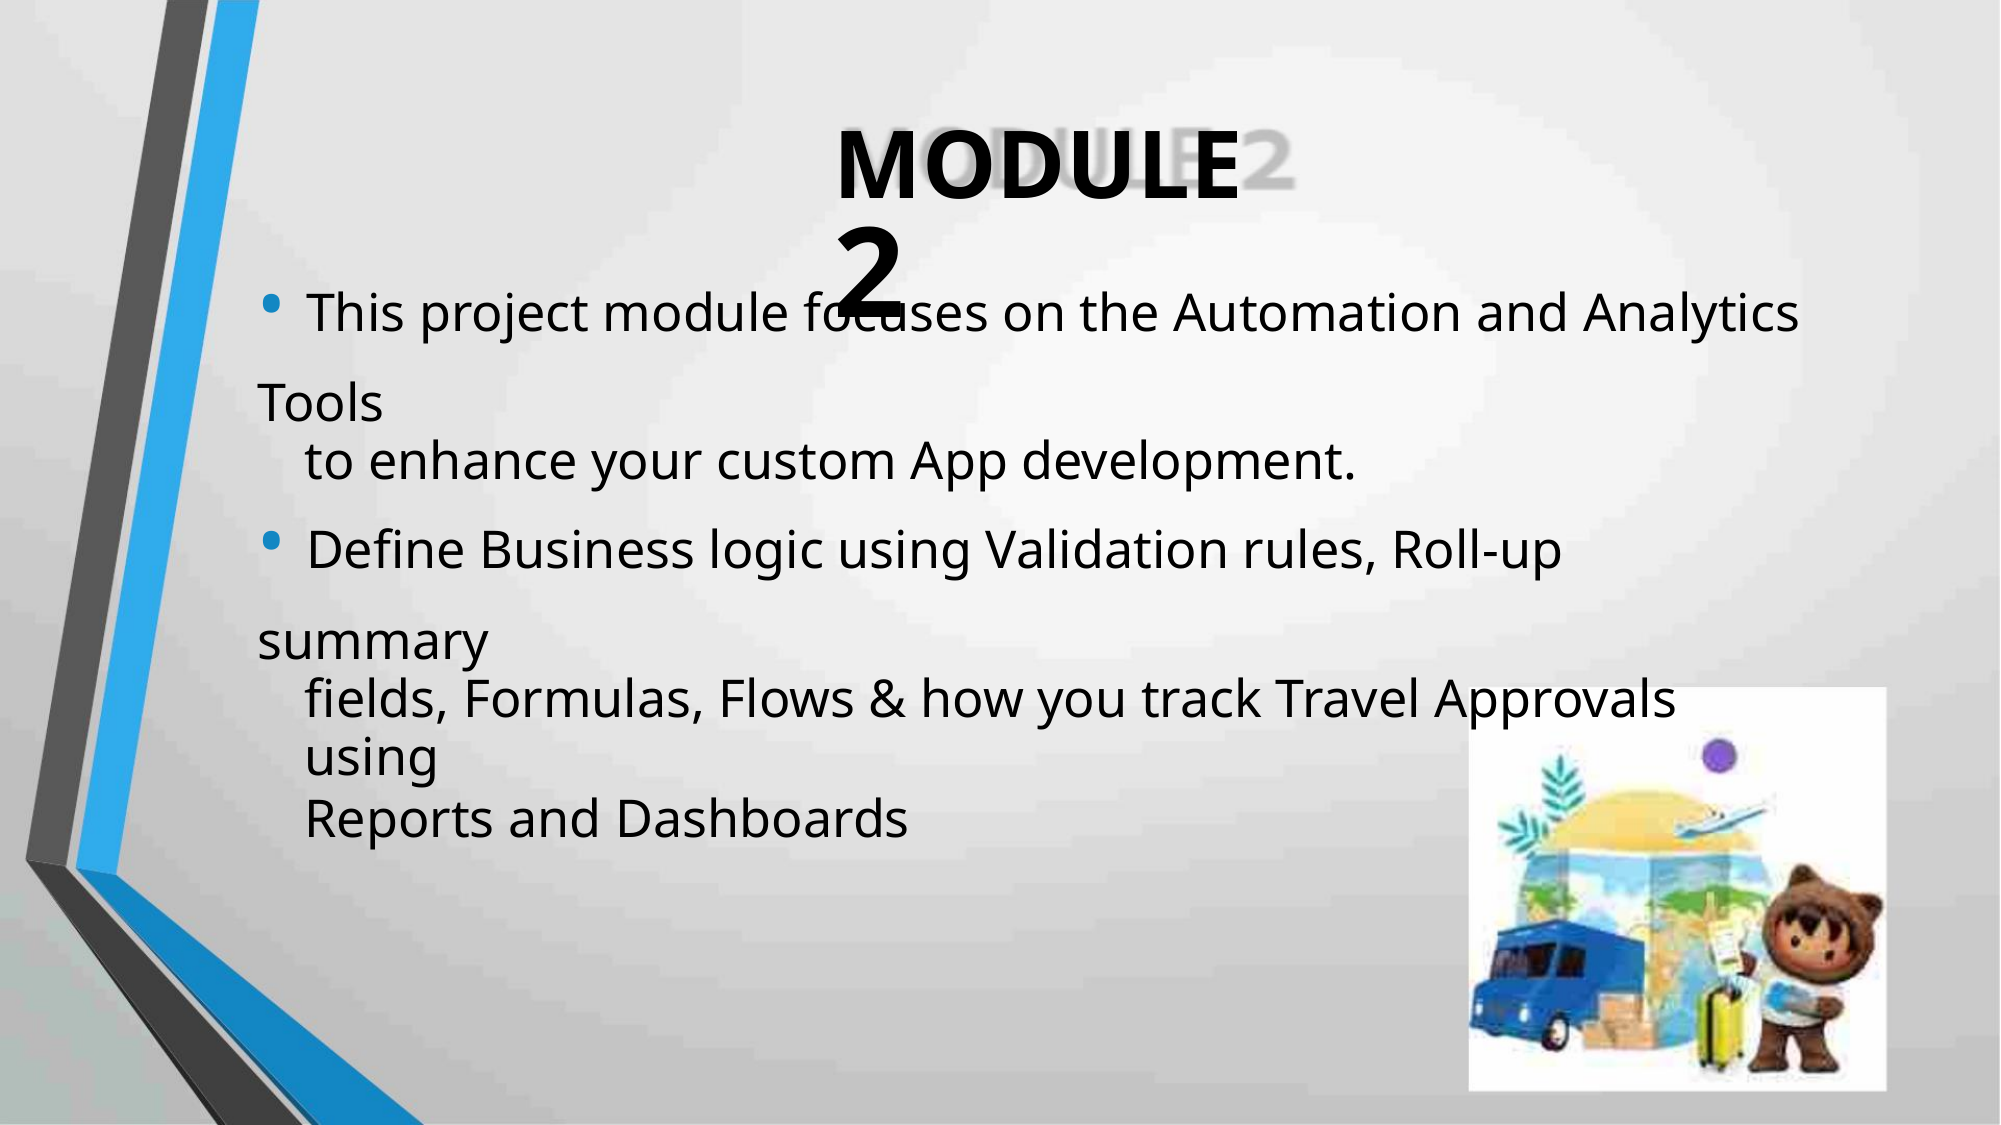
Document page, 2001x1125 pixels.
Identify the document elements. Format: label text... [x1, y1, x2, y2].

text_box • Define Business logic using Validation rules, Roll-up summary fields, Formulas, Flows & how you track Travel Approvals using Reports and Dashboards [257, 498, 1791, 849]
text_box • This project module focuses on the Automation and Analytics Tools to enhance your custom App development. [257, 261, 1881, 491]
text_box MODULE 2 [833, 92, 1321, 261]
text_box [0, 0, 2000, 1125]
